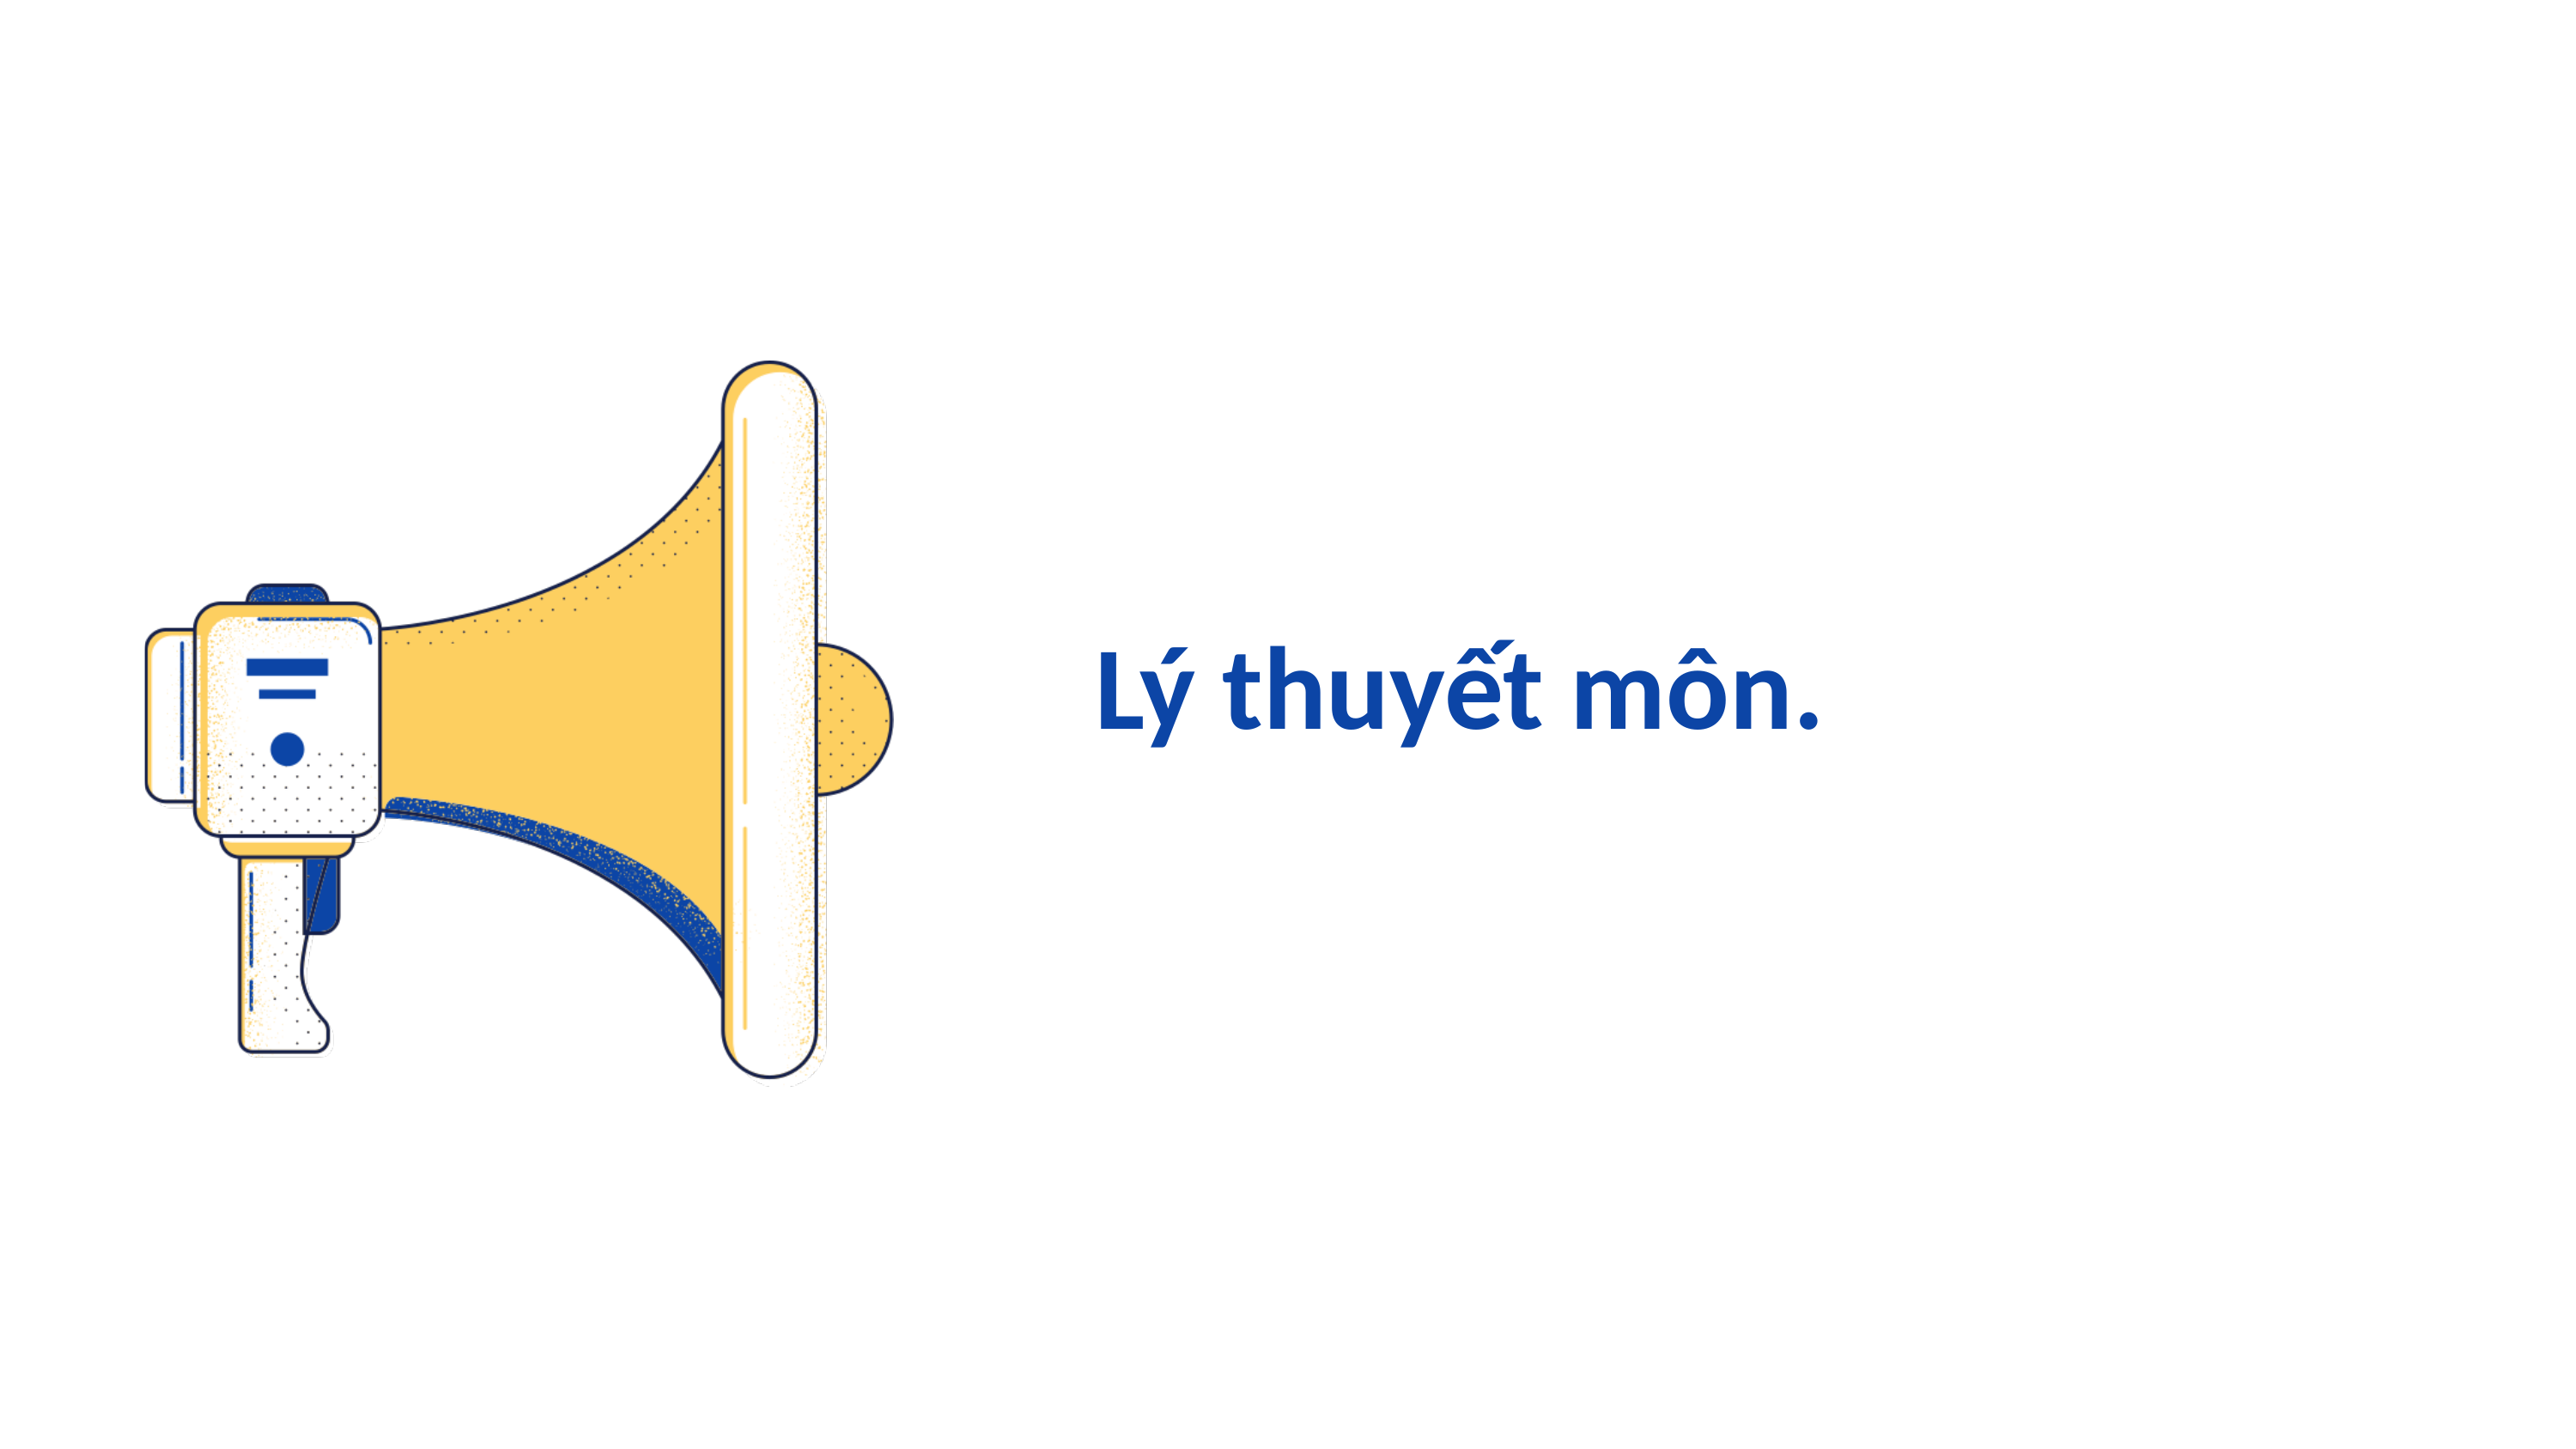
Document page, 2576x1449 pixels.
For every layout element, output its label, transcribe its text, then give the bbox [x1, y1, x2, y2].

text_box Lý thuyết môn. [1095, 627, 2364, 754]
text_box [144, 361, 894, 1088]
